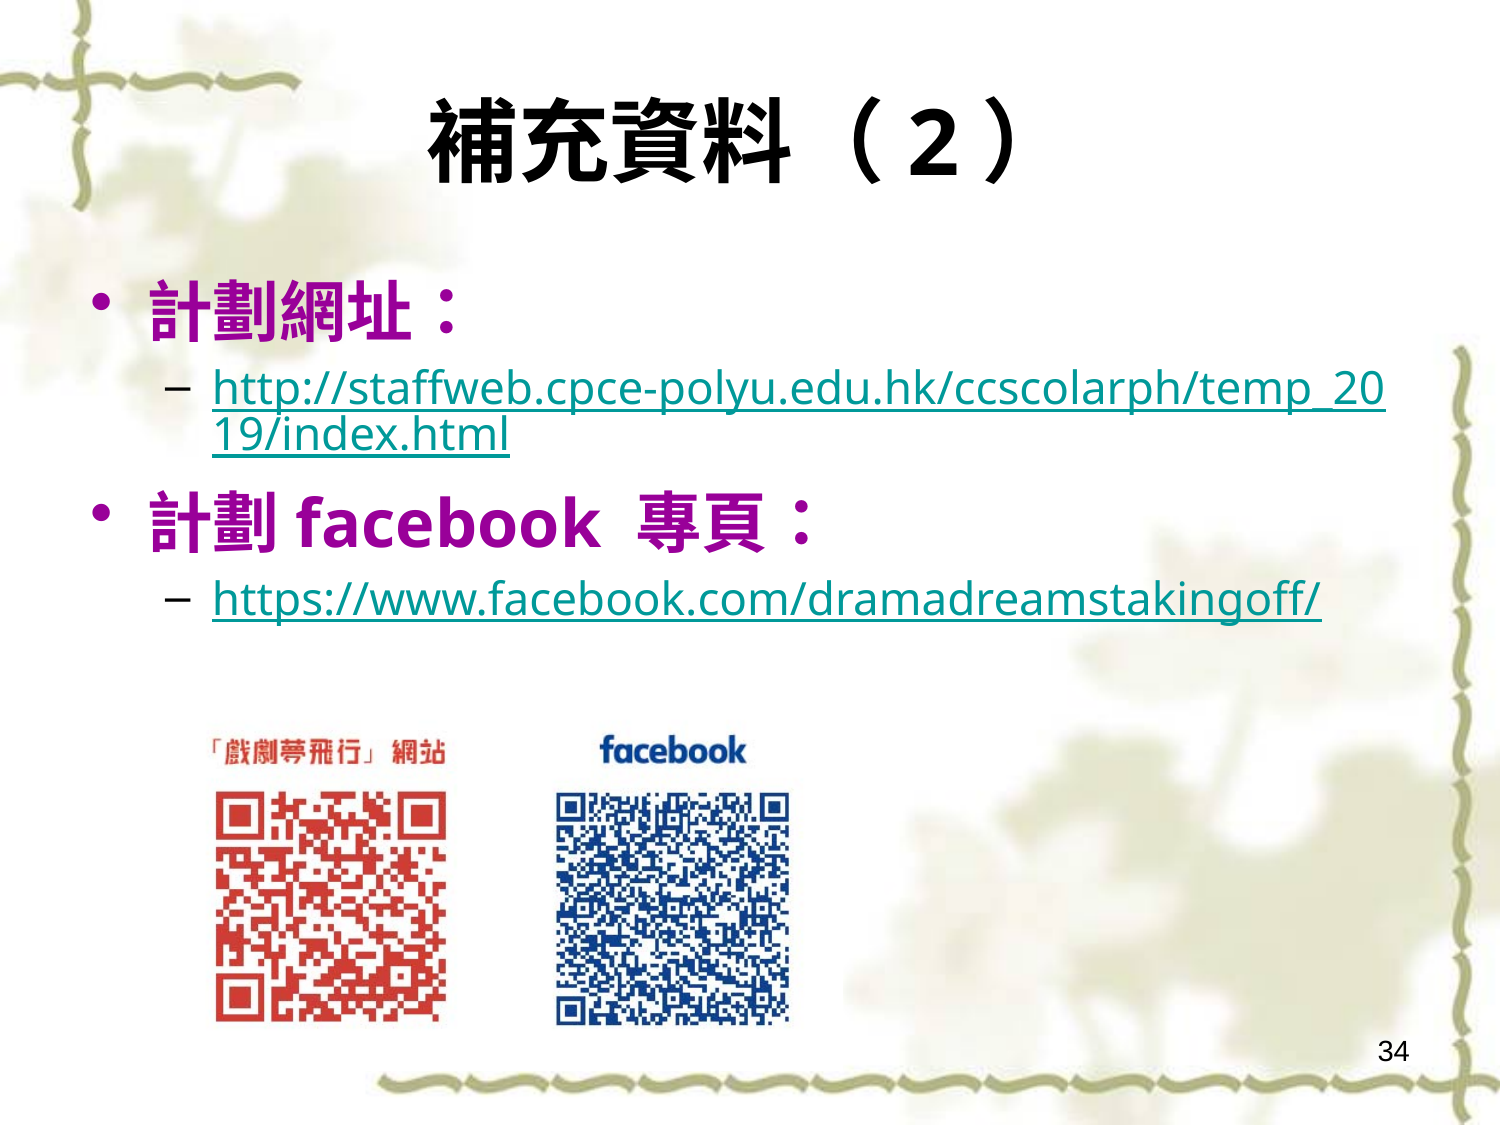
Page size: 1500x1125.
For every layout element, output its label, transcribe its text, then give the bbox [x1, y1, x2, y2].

picture [0, 0, 1500, 1125]
list 計劃網址： http://staffweb.cpce-polyu.edu.hk/ccscolarph/temp_2019/index.html 計劃facebook 專頁： https://www.facebook.com/dramadreamstakingoff/ [75, 262, 1425, 1005]
slide_number 34 [1074, 1024, 1426, 1103]
title 補充資料（2） [75, 45, 1425, 233]
